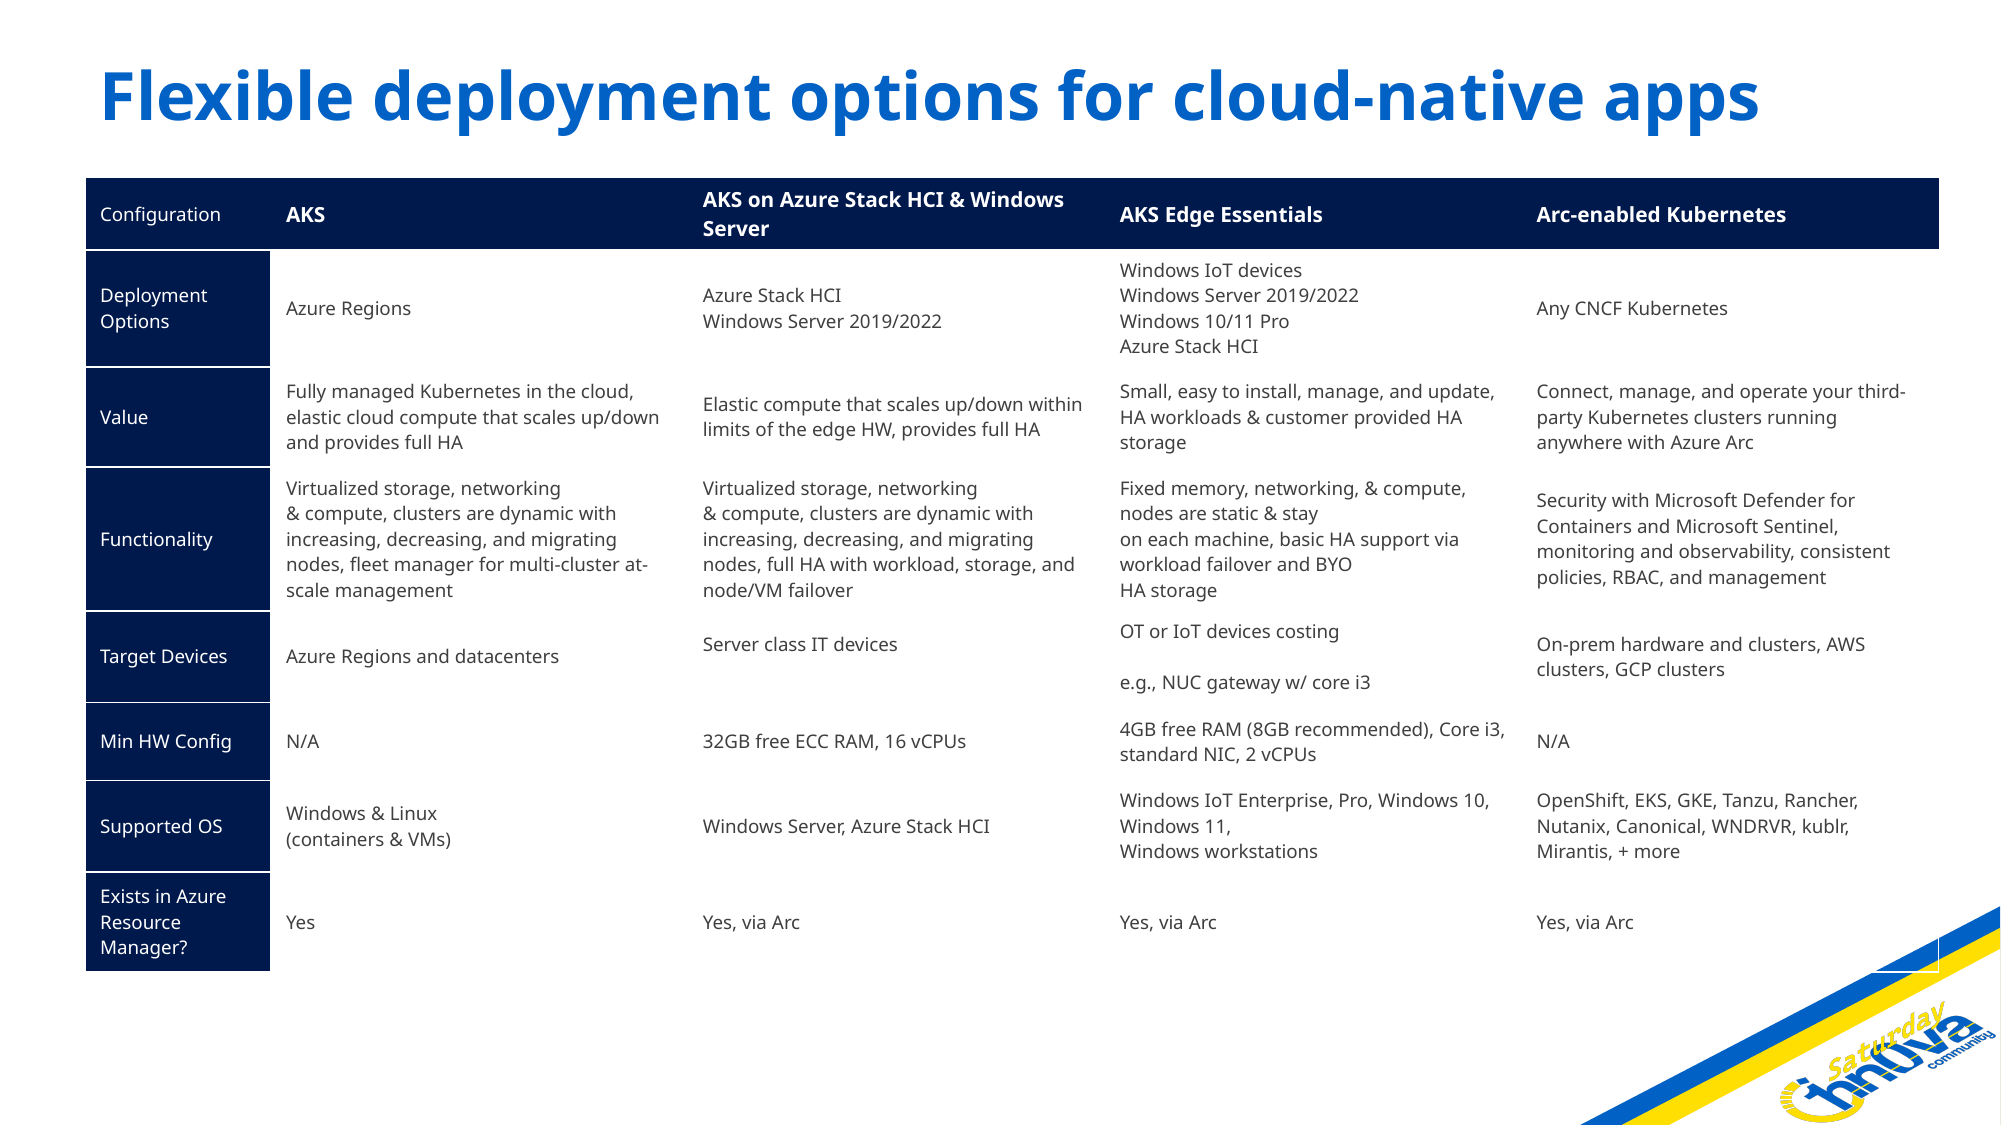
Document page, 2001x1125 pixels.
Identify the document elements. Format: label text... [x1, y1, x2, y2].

table_cell Yes [272, 873, 687, 971]
table_cell Windows & Linux (containers & VMs) [272, 781, 687, 871]
table_cell Windows IoT devices Windows Server 2019/2022 Windows 10/11 Pro Azure Stack HCI [1106, 251, 1521, 366]
table_cell Deployment Options [86, 251, 270, 366]
table_cell Yes, via Arc [689, 873, 1104, 971]
title Flexible deployment options for cloud-native apps [85, 28, 1939, 164]
table_cell Azure Regions [272, 251, 687, 366]
table_cell OT or IoT devices costing e.g., NUC gateway w/ core i3 [1106, 612, 1521, 702]
table_cell Server class IT devices [689, 612, 1104, 702]
table_cell Fully managed Kubernetes in the cloud, elastic cloud compute that scales up/down and provides full HA [272, 368, 687, 466]
table_cell Value [86, 368, 270, 466]
table_header AKS on Azure Stack HCI & Windows Server [688, 178, 1105, 249]
table_cell Windows IoT Enterprise, Pro, Windows 10, Windows 11, Windows workstations [1106, 781, 1521, 871]
table_cell Azure Stack HCI Windows Server 2019/2022 [689, 251, 1104, 366]
table_cell Azure Regions and datacenters [272, 612, 687, 702]
table_cell Small, easy to install, manage, and update, HA workloads & customer provided HA storage [1106, 368, 1521, 466]
table_cell OpenShift, EKS, GKE, Tanzu, Rancher, Nutanix, Canonical, WNDRVR, kublr, Mirantis, + more [1523, 781, 1938, 871]
table_header AKS Edge Essentials [1105, 178, 1522, 249]
table_cell Connect, manage, and operate your third-party Kubernetes clusters running anywhere with Azure Arc [1523, 368, 1938, 466]
table_cell Any CNCF Kubernetes [1523, 251, 1938, 366]
table_cell Yes, via Arc [1106, 873, 1521, 971]
table_cell Virtualized storage, networking & compute, clusters are dynamic with increasing, decreasing, and migrating nodes, fleet manager for multi-cluster at-scale management [272, 468, 687, 610]
table_cell Functionality [86, 468, 270, 610]
table_cell 32GB free ECC RAM, 16 vCPUs [689, 703, 1104, 780]
table_cell Yes, via Arc [1523, 873, 1938, 971]
table_cell Virtualized storage, networking & compute, clusters are dynamic with increasing, decreasing, and migrating nodes, full HA with workload, storage, and node/VM failover [689, 468, 1104, 610]
table_cell Fixed memory, networking, & compute, nodes are static & stay on each machine, basic HA support via workload failover and BYO HA storage [1106, 468, 1521, 610]
table_cell N/A [272, 703, 687, 780]
table_cell Windows Server, Azure Stack HCI [689, 781, 1104, 871]
table_cell Security with Microsoft Defender for Containers and Microsoft Sentinel, monitoring and observability, consistent policies, RBAC, and management [1523, 468, 1938, 610]
table_cell Supported OS [86, 781, 270, 871]
table_header AKS [271, 178, 688, 249]
table_cell On-prem hardware and clusters, AWS clusters, GCP clusters [1523, 612, 1938, 702]
table_header Configuration [86, 178, 271, 249]
table_cell N/A [1523, 703, 1938, 780]
table_cell Target Devices [86, 612, 270, 702]
table_header Arc-enabled Kubernetes [1522, 178, 1939, 249]
table_cell 4GB free RAM (8GB recommended), Core i3, standard NIC, 2 vCPUs [1106, 703, 1521, 780]
table_cell Exists in Azure Resource Manager? [86, 873, 270, 971]
table_cell Elastic compute that scales up/down within limits of the edge HW, provides full HA [689, 368, 1104, 466]
table_cell Min HW Config [86, 703, 270, 780]
